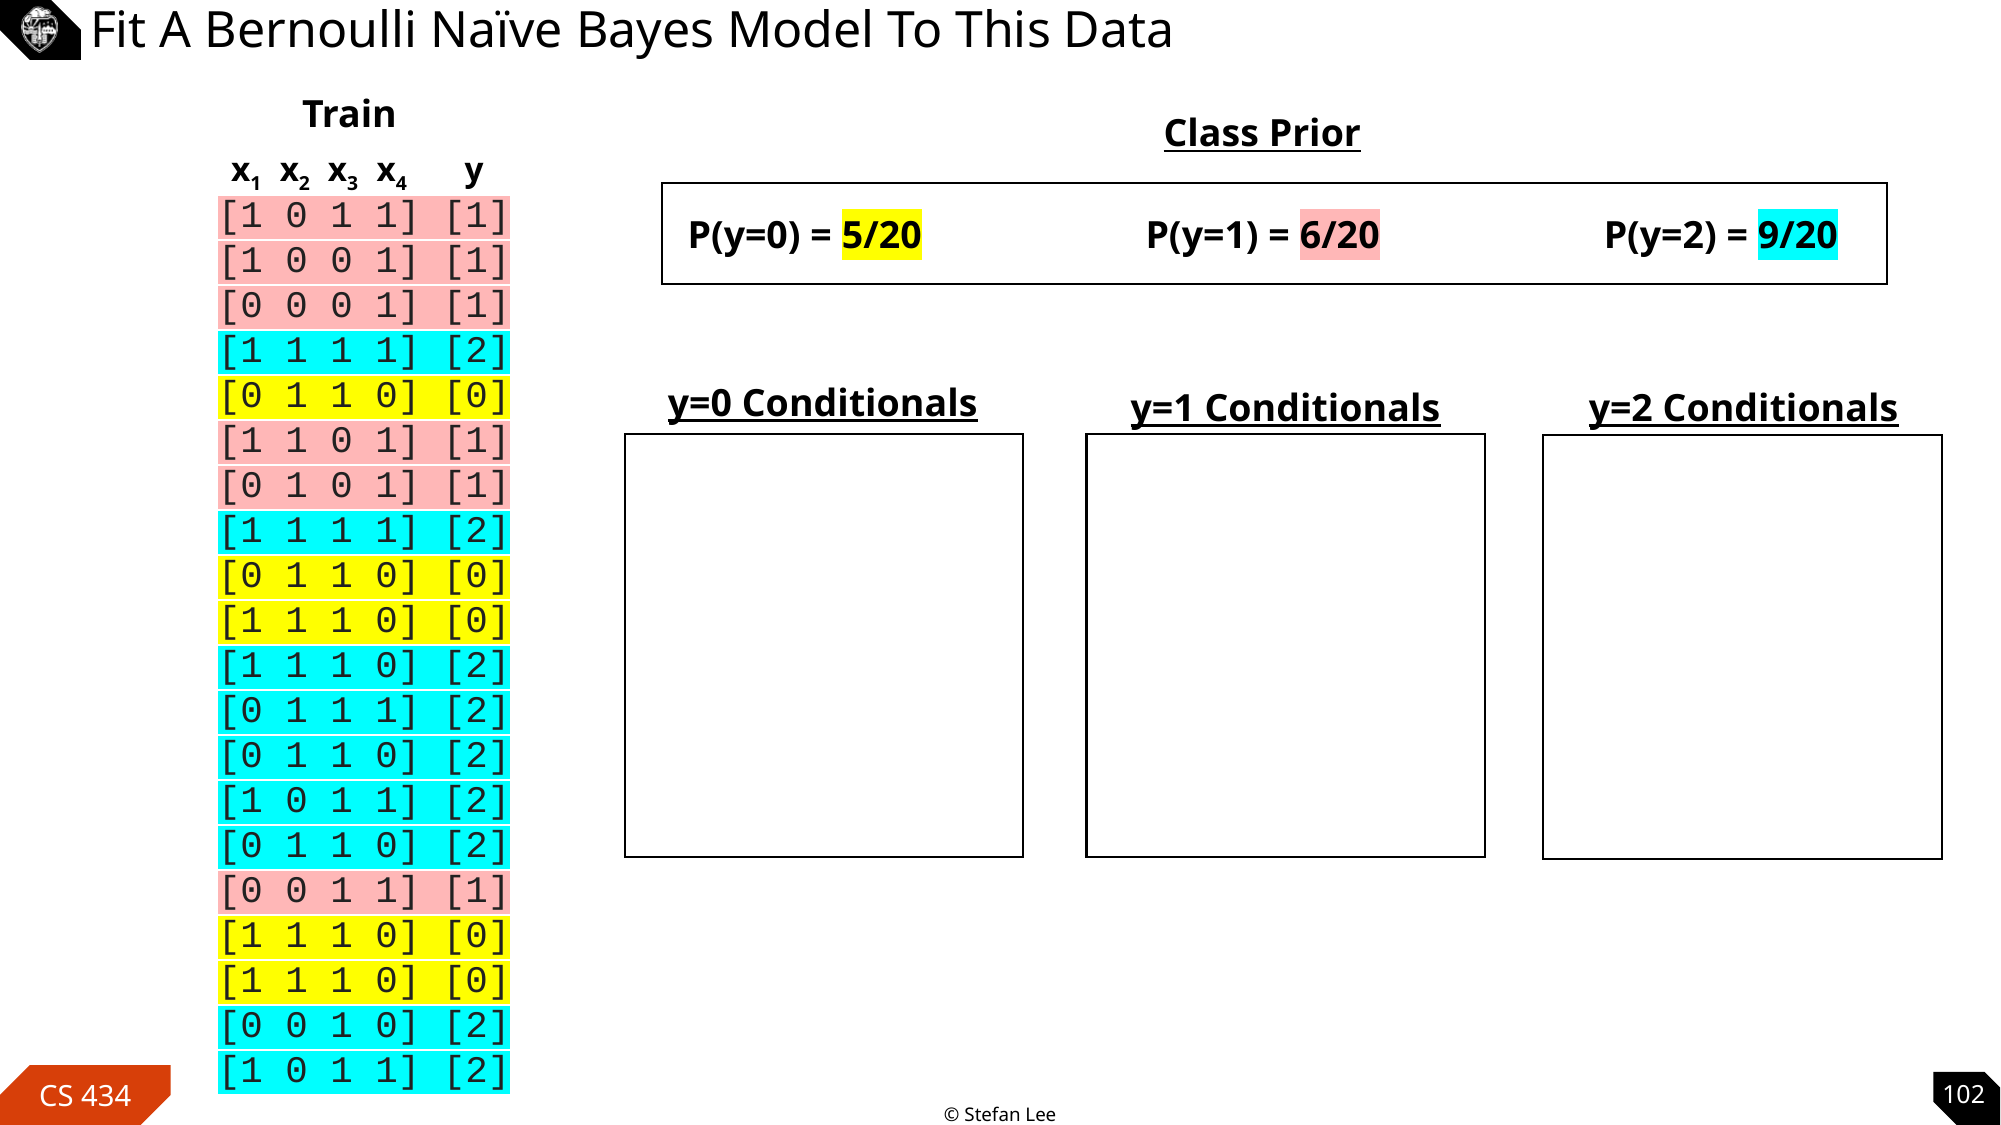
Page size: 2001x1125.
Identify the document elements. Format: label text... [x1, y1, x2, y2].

text_box [1 0 1 1] [1] [1 0 0 1] [1] [0 0 0 1] [1] [1 1 1 1] [2] [0 1 1 0] [0] [1 1 0 1] [1] [0 1 0 1] [1] [1 1 1 1] [2] [0 1 1 0] [0] [1 1 1 0] [0] [1 1 1 0] [2] [0 1 1 1] [2] [0 1 1 0] [2] [1 0 1 1] [2] [0 1 1 0] [2] [0 0 1 1] [1] [1 1 1 0] [0] [1 1 1 0] [0] [0 0 1 0] [2] [1 0 1 1] [2] [203, 182, 554, 1098]
text_box Class Prior [1087, 101, 1438, 162]
title Fit A Bernoulli Naïve Bayes Model To This Data [0, 1, 1699, 61]
text_box x2 [264, 141, 313, 202]
text_box y=1 Conditionals [1110, 376, 1461, 433]
text_box x4 [361, 143, 446, 202]
text_box [1085, 433, 1486, 858]
text_box y=0 Conditionals [647, 371, 999, 431]
slide_number 102 [1933, 1071, 1994, 1119]
text_box [1542, 434, 1943, 860]
text_box x3 [313, 143, 361, 202]
text_box y=2 Conditionals [1568, 376, 1919, 434]
text_box Train [287, 82, 484, 143]
text_box y [449, 141, 534, 196]
text_box [661, 182, 1888, 285]
text_box x1 [216, 141, 264, 202]
text_box P(y=2) = 9/20 [1888, 203, 1899, 264]
text_box [624, 433, 1024, 858]
